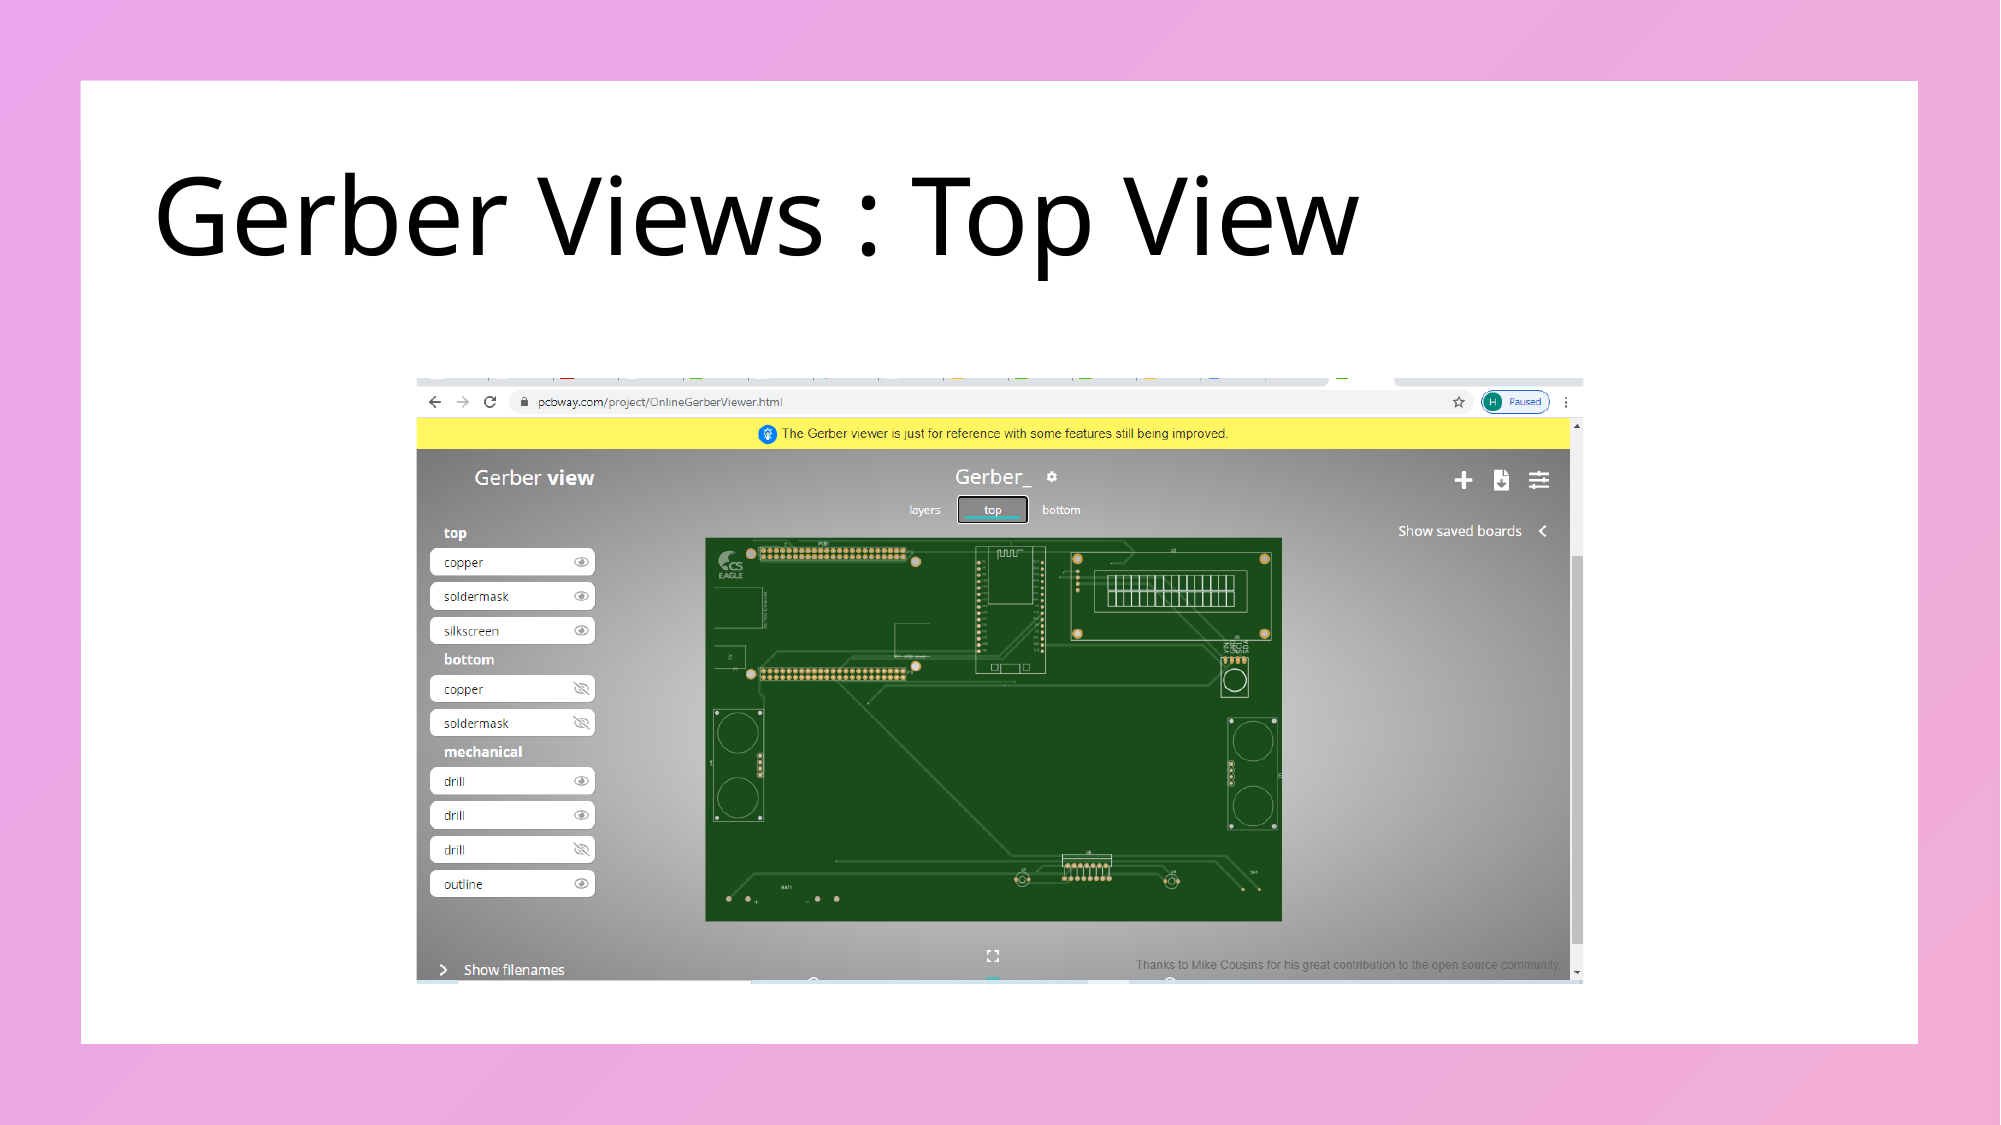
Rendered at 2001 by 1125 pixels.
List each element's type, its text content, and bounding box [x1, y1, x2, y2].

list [416, 378, 1584, 984]
title Gerber Views : Top View [137, 111, 1863, 330]
